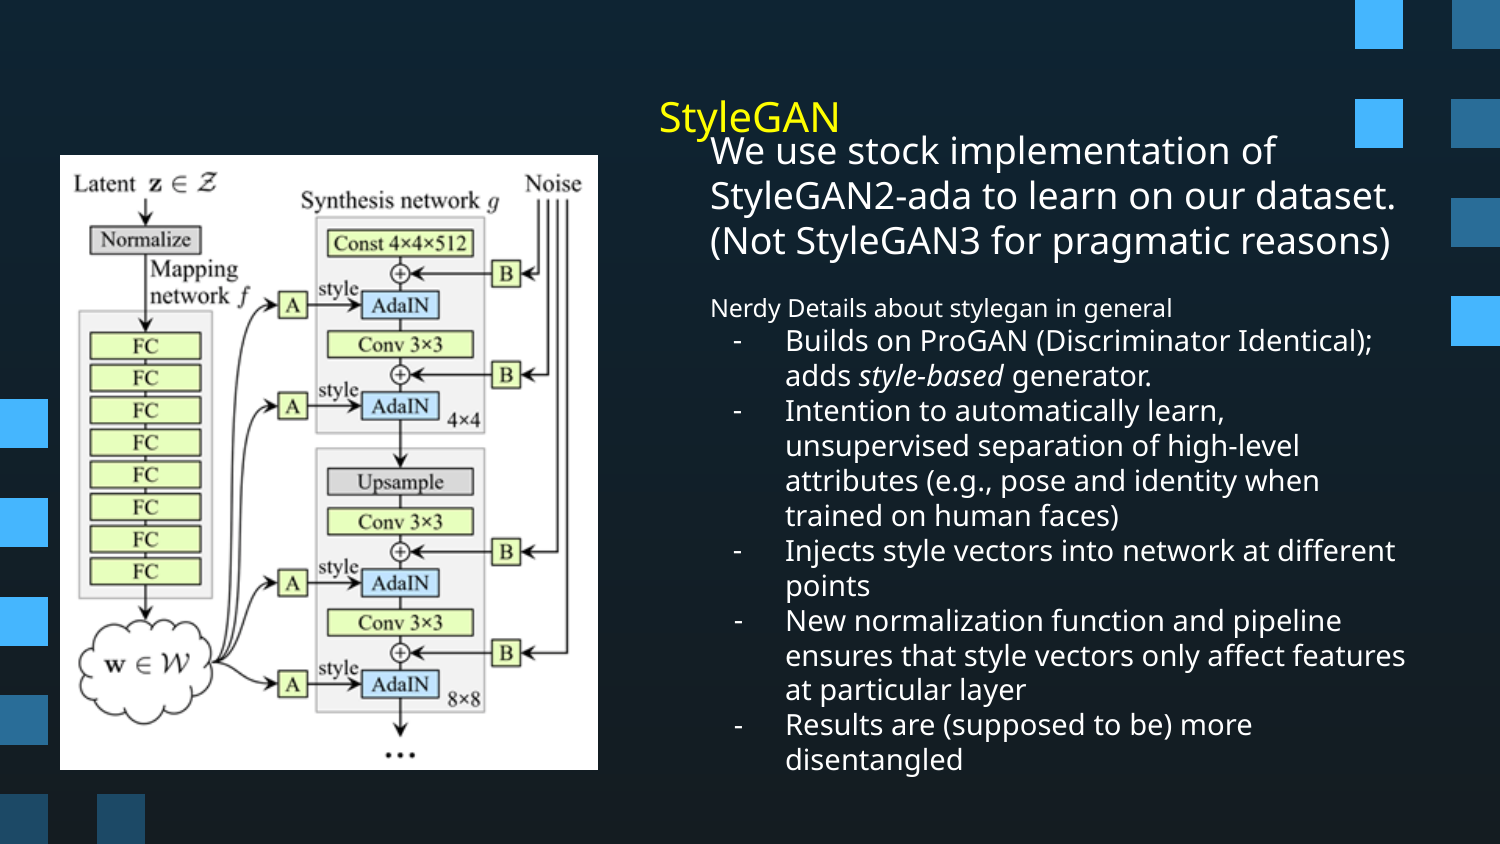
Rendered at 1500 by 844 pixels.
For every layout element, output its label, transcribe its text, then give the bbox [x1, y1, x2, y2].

picture [60, 155, 599, 771]
list We use stock implementation of StyleGAN2-ada to learn on our dataset. (Not StyleGAN3 for pragmatic reasons) Nerdy Details about stylegan in general Builds on ProGAN (Discriminator Identical); adds style-based generator. Intention to automatically learn, unsupervised separation of high-level attributes (e.g., pose and identity when trained on human faces) Injects style vectors into network at different points New normalization function and pipeline ensures that style vectors only affect features at particular layer Results are (supposed to be) more disentangled [695, 192, 1432, 807]
title StyleGAN [117, 88, 1383, 144]
